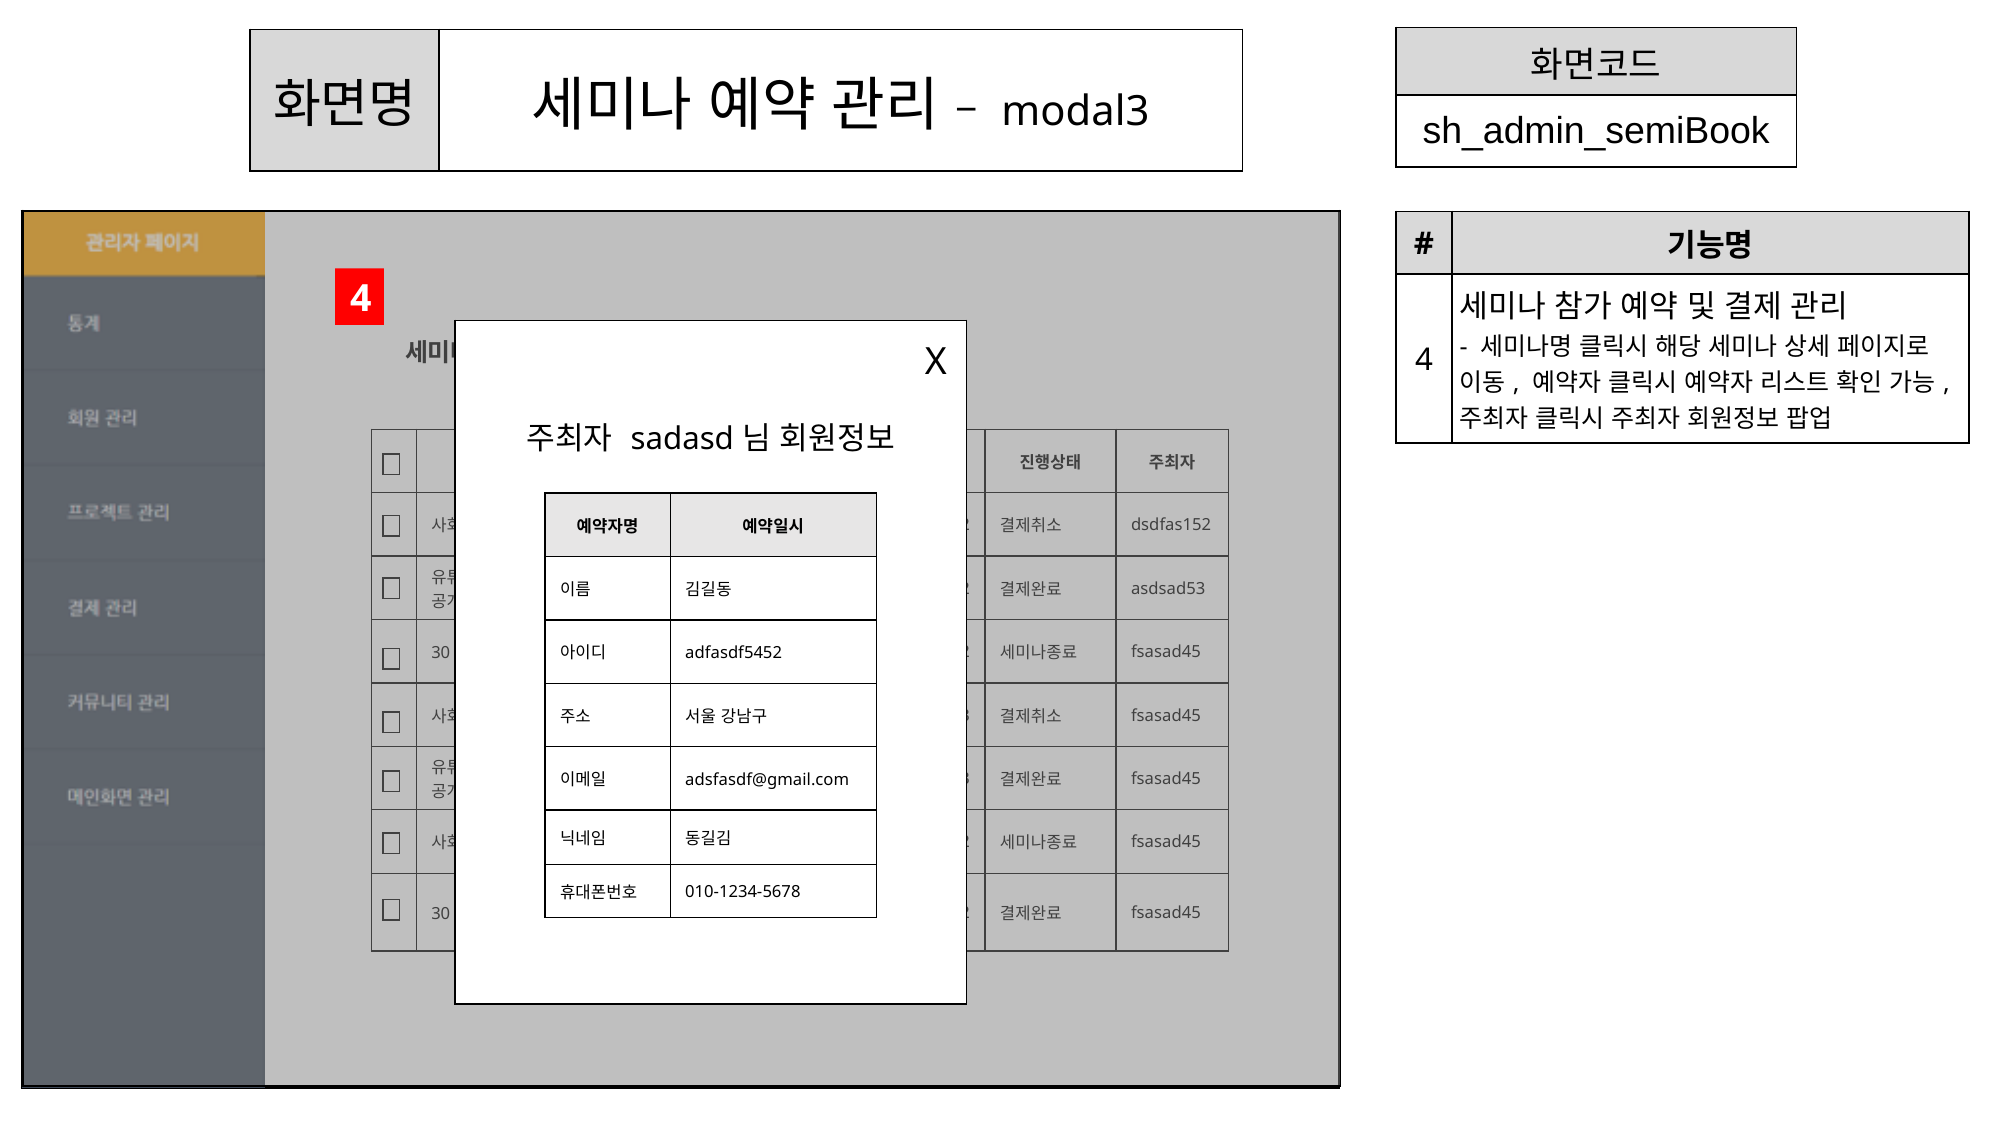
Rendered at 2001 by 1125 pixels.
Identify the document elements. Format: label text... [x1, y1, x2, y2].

table_cell 아이디 [546, 621, 670, 683]
table_cell adsfasdf@gmail.com [671, 747, 876, 809]
table_header 기능명 [1453, 212, 1968, 273]
table_cell 이름 [546, 557, 670, 619]
table_header 예약일시 [671, 494, 876, 556]
picture [22, 211, 265, 1088]
text_box 4 [334, 267, 385, 326]
table_cell 010-1234-5678 [671, 865, 876, 917]
table_header # [1397, 212, 1451, 273]
table_cell 닉네임 [546, 811, 670, 864]
table_cell 세미나 참가 예약 및 결제 관리 - 세미나명 클릭시 해당 세미나 상세 페이지로 이동, 예약자 클릭시 예약자 리스트 확인 가능, 주최자 클릭시 주최자 회원정보 팝업 [1453, 275, 1968, 442]
table_cell 휴대폰번호 [546, 865, 670, 917]
table_cell 이메일 [546, 747, 670, 809]
table_cell sh_admin_semiBook [1397, 96, 1796, 166]
table_header 화면명 [251, 30, 438, 170]
table_cell 김길동 [671, 557, 876, 619]
table_cell adfasdf5452 [671, 621, 876, 683]
table_header 화면코드 [1397, 28, 1796, 94]
table_cell 4 [1397, 275, 1451, 442]
table_header [265, 212, 1340, 1085]
table_header 세미나 예약 관리 – modal3 [440, 30, 1242, 170]
text_box X [909, 329, 962, 390]
table_header 예약자명 [546, 494, 670, 556]
table_cell 동길김 [671, 811, 876, 864]
table_cell 서울 강남구 [671, 684, 876, 746]
table_header 주최자 sadasd님 회원정보 [456, 321, 966, 1003]
table_cell 주소 [546, 684, 670, 746]
